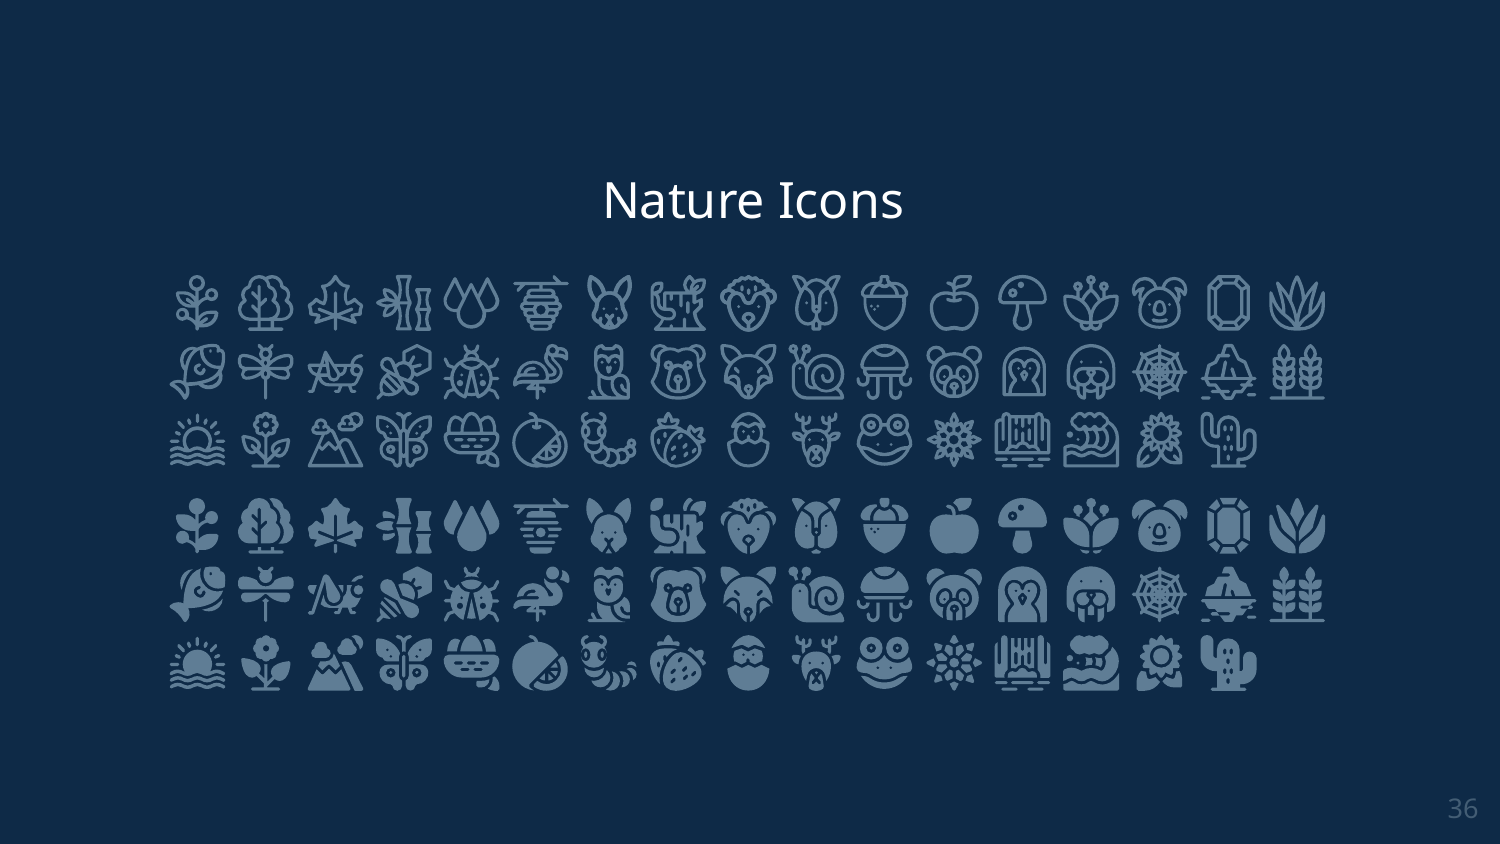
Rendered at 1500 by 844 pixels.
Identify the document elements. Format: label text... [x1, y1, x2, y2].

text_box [650, 343, 707, 400]
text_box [726, 634, 770, 691]
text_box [1136, 634, 1184, 691]
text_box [926, 568, 983, 621]
text_box [1200, 635, 1257, 691]
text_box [1063, 634, 1120, 691]
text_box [240, 634, 291, 691]
text_box [1269, 566, 1325, 623]
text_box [650, 566, 707, 623]
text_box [649, 634, 707, 692]
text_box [1200, 566, 1257, 623]
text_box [307, 411, 365, 468]
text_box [650, 411, 707, 468]
text_box [307, 350, 364, 393]
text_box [168, 566, 226, 623]
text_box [1200, 343, 1257, 401]
text_box [237, 343, 294, 400]
slide_number ‹#› [1403, 779, 1494, 844]
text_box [791, 411, 842, 468]
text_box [856, 413, 913, 467]
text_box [512, 497, 570, 554]
text_box [513, 275, 569, 331]
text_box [791, 634, 842, 692]
text_box [175, 275, 219, 331]
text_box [791, 497, 842, 554]
text_box [926, 412, 982, 468]
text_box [587, 343, 631, 400]
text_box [925, 634, 983, 691]
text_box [375, 497, 433, 554]
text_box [375, 274, 433, 332]
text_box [719, 274, 778, 332]
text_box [926, 345, 983, 399]
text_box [307, 634, 364, 692]
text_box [997, 497, 1048, 554]
text_box [307, 274, 364, 331]
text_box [788, 343, 845, 400]
title Nature Icons [175, 153, 1332, 233]
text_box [650, 274, 707, 331]
text_box [1063, 274, 1119, 331]
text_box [241, 411, 291, 468]
text_box [856, 343, 913, 400]
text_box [649, 497, 707, 554]
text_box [1063, 411, 1120, 468]
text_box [168, 636, 226, 690]
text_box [585, 497, 633, 554]
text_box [441, 499, 502, 552]
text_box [859, 274, 910, 331]
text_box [856, 566, 913, 623]
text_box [443, 634, 500, 692]
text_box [856, 636, 913, 690]
text_box [1269, 275, 1325, 331]
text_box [375, 566, 433, 623]
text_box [720, 497, 777, 555]
text_box [376, 344, 432, 400]
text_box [586, 274, 633, 330]
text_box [791, 274, 842, 331]
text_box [997, 274, 1048, 332]
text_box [375, 411, 432, 468]
text_box [237, 275, 294, 331]
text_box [443, 566, 500, 623]
text_box [929, 275, 979, 331]
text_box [1002, 346, 1047, 397]
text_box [168, 343, 226, 401]
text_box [375, 634, 433, 692]
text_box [1269, 497, 1326, 554]
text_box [720, 343, 777, 400]
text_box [587, 566, 631, 623]
text_box [443, 277, 500, 329]
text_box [720, 566, 777, 623]
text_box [726, 411, 770, 468]
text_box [929, 497, 979, 554]
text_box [1207, 497, 1251, 554]
text_box [513, 343, 569, 400]
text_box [443, 343, 501, 400]
text_box [1269, 344, 1326, 400]
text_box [443, 411, 500, 468]
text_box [1131, 276, 1188, 330]
text_box [1207, 275, 1250, 331]
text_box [307, 573, 364, 615]
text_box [994, 411, 1051, 468]
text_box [511, 634, 571, 691]
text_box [859, 497, 910, 554]
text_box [1063, 497, 1120, 554]
text_box [175, 498, 219, 554]
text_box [237, 497, 295, 554]
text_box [307, 497, 364, 554]
text_box [580, 411, 637, 468]
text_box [580, 634, 637, 691]
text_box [1200, 411, 1257, 468]
text_box [1131, 343, 1188, 400]
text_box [237, 566, 294, 623]
text_box [512, 411, 568, 468]
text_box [1066, 566, 1116, 623]
text_box [1136, 411, 1183, 468]
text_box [788, 566, 845, 623]
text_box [512, 566, 570, 623]
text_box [997, 566, 1048, 623]
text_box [168, 413, 226, 467]
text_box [1066, 343, 1116, 401]
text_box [1131, 499, 1188, 553]
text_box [994, 634, 1051, 691]
text_box [1131, 566, 1188, 623]
